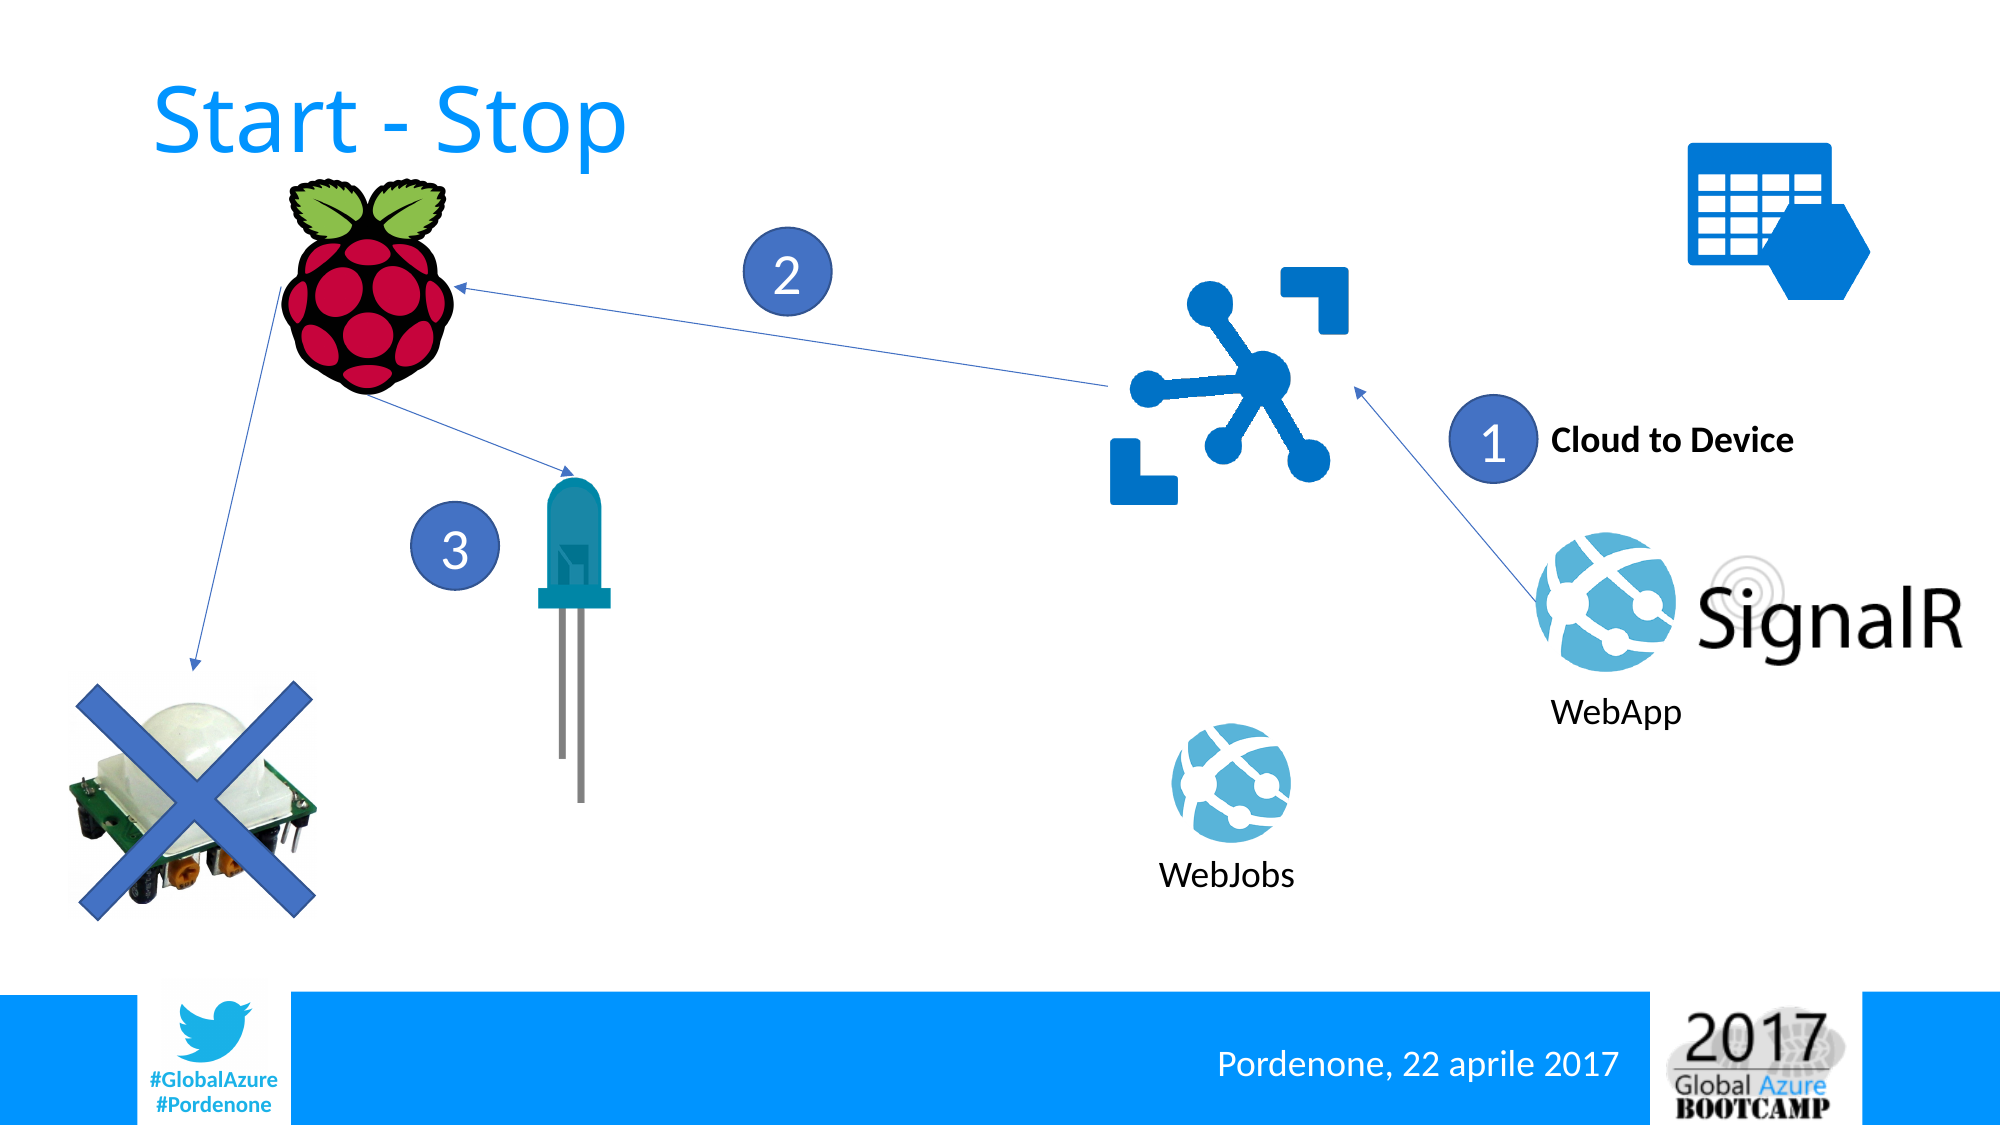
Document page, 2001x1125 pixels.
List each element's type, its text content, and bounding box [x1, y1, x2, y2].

text_box 3 [410, 500, 501, 591]
picture [1662, 998, 1850, 1125]
text_box 2 [742, 226, 833, 286]
picture [161, 978, 268, 1085]
picture [1107, 267, 1354, 505]
picture [527, 475, 622, 803]
picture [1687, 129, 1871, 313]
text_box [192, 286, 282, 672]
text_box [1143, 723, 1318, 904]
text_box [1353, 386, 1536, 602]
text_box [1535, 532, 1983, 741]
picture [68, 671, 317, 919]
picture [281, 178, 454, 395]
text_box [367, 394, 575, 476]
text_box Cloud to Device [1536, 407, 1810, 468]
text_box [453, 286, 1108, 387]
title Start - Stop [137, 59, 1863, 187]
